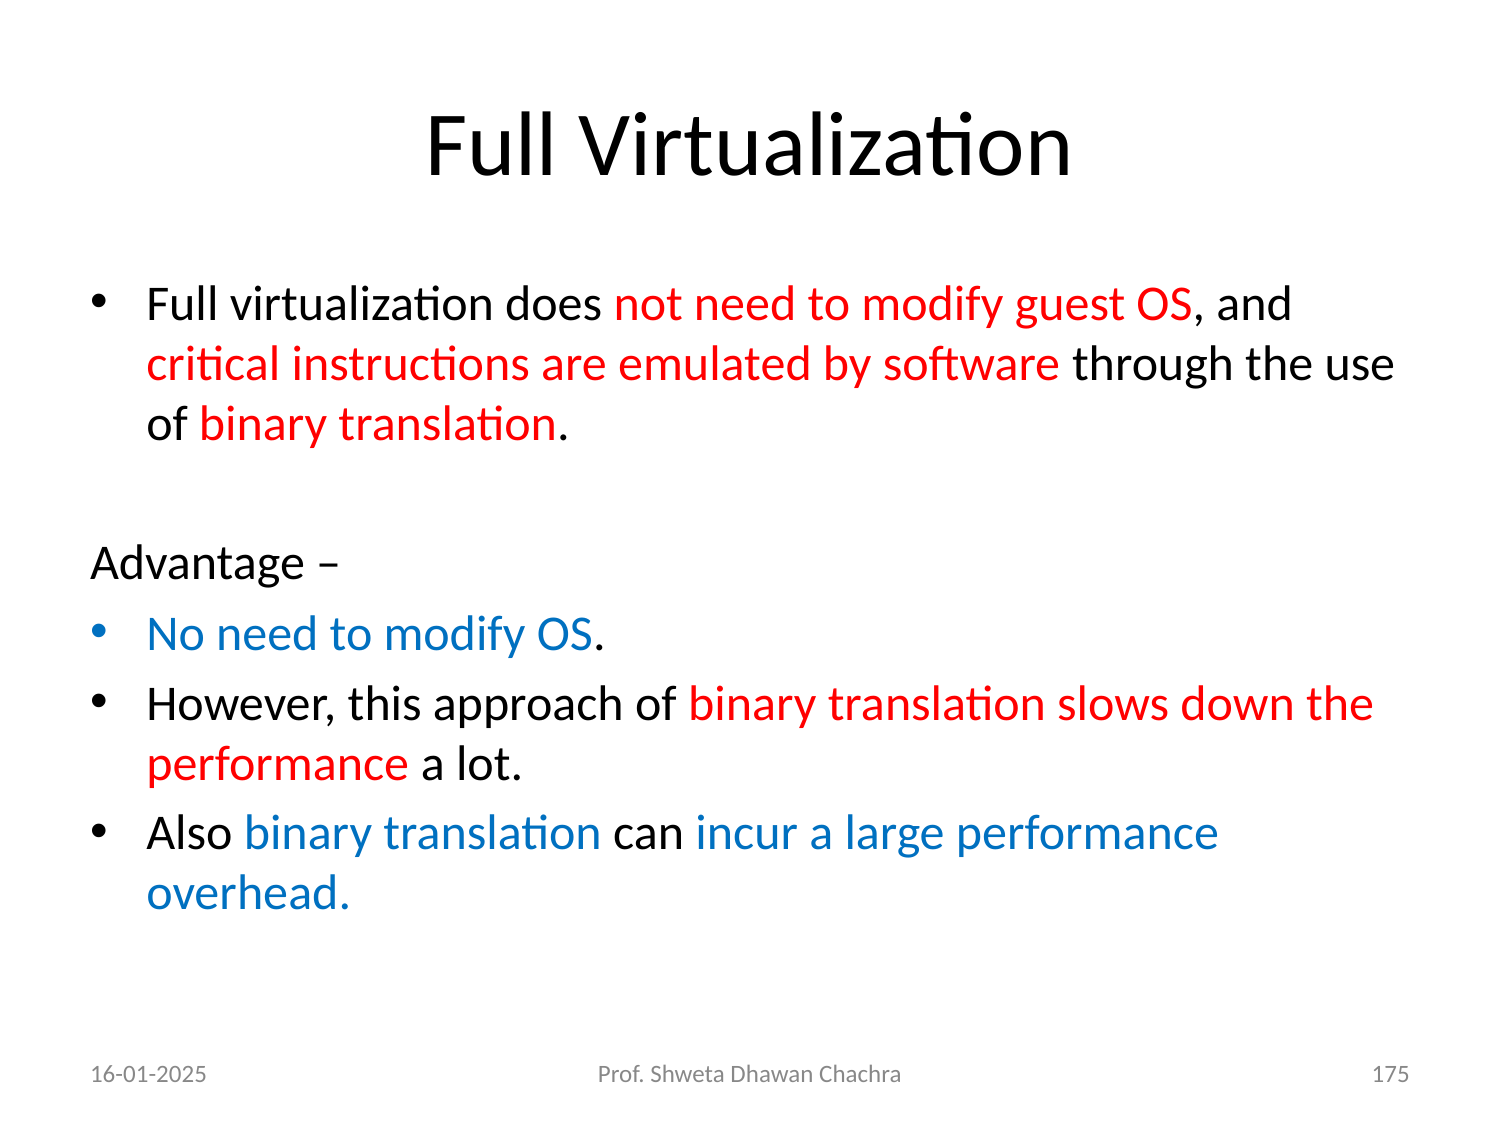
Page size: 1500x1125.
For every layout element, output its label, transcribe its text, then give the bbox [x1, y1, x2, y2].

slide_number ‹#› [1074, 1042, 1425, 1103]
list Full virtualization does not need to modify guest OS, and critical instructions are emulated by software through the use of binary translation. Advantage – No need to modify OS. However, this approach of binary translation slows down the performance a lot. Also binary translation can incur a large performance overhead. [75, 262, 1425, 1005]
footer Prof. Shweta Dhawan Chachra [512, 1042, 988, 1103]
title Full Virtualization [75, 45, 1425, 233]
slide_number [75, 1042, 425, 1103]
